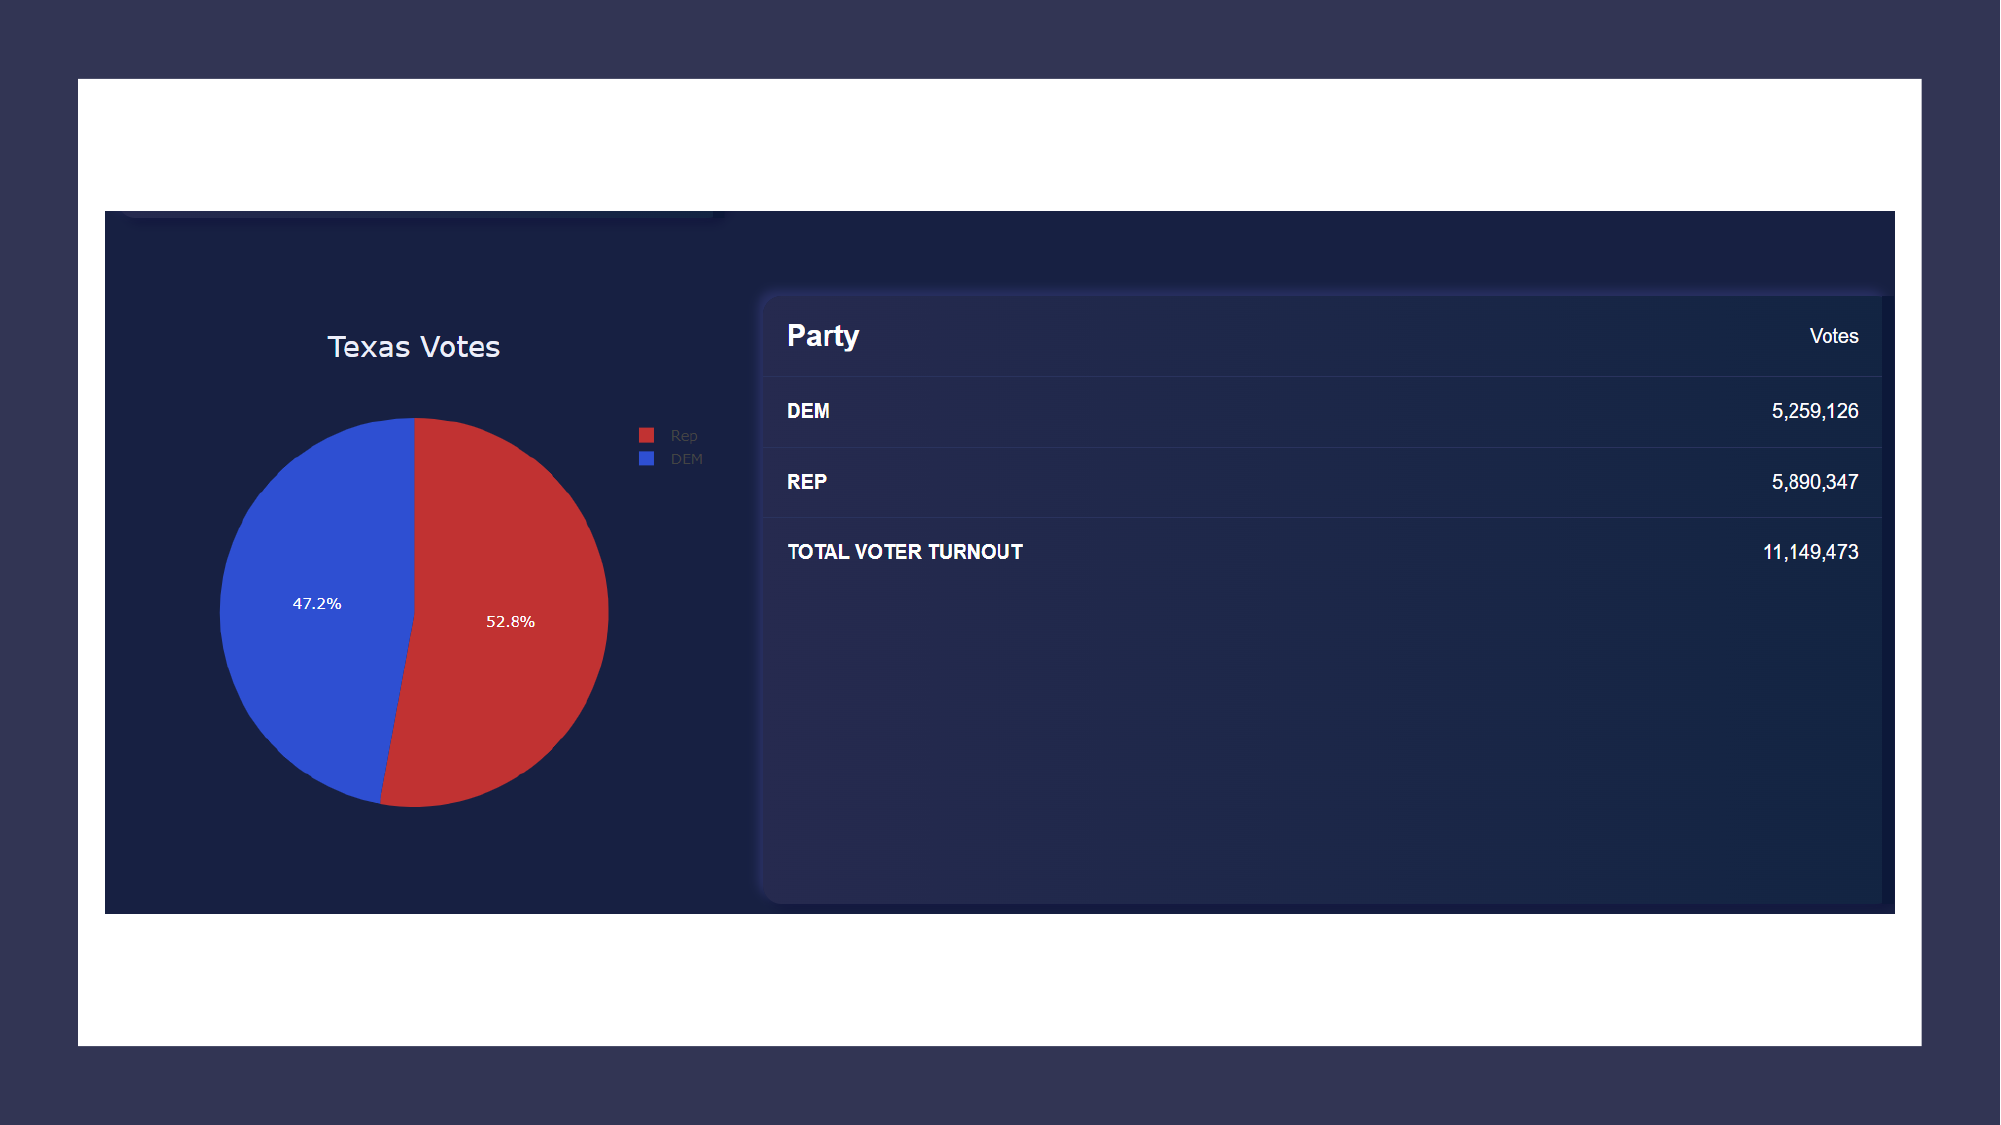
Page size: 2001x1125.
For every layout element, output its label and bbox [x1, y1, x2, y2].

text_box [0, 0, 2000, 1125]
text_box [77, 78, 1923, 1047]
picture [105, 211, 1895, 914]
